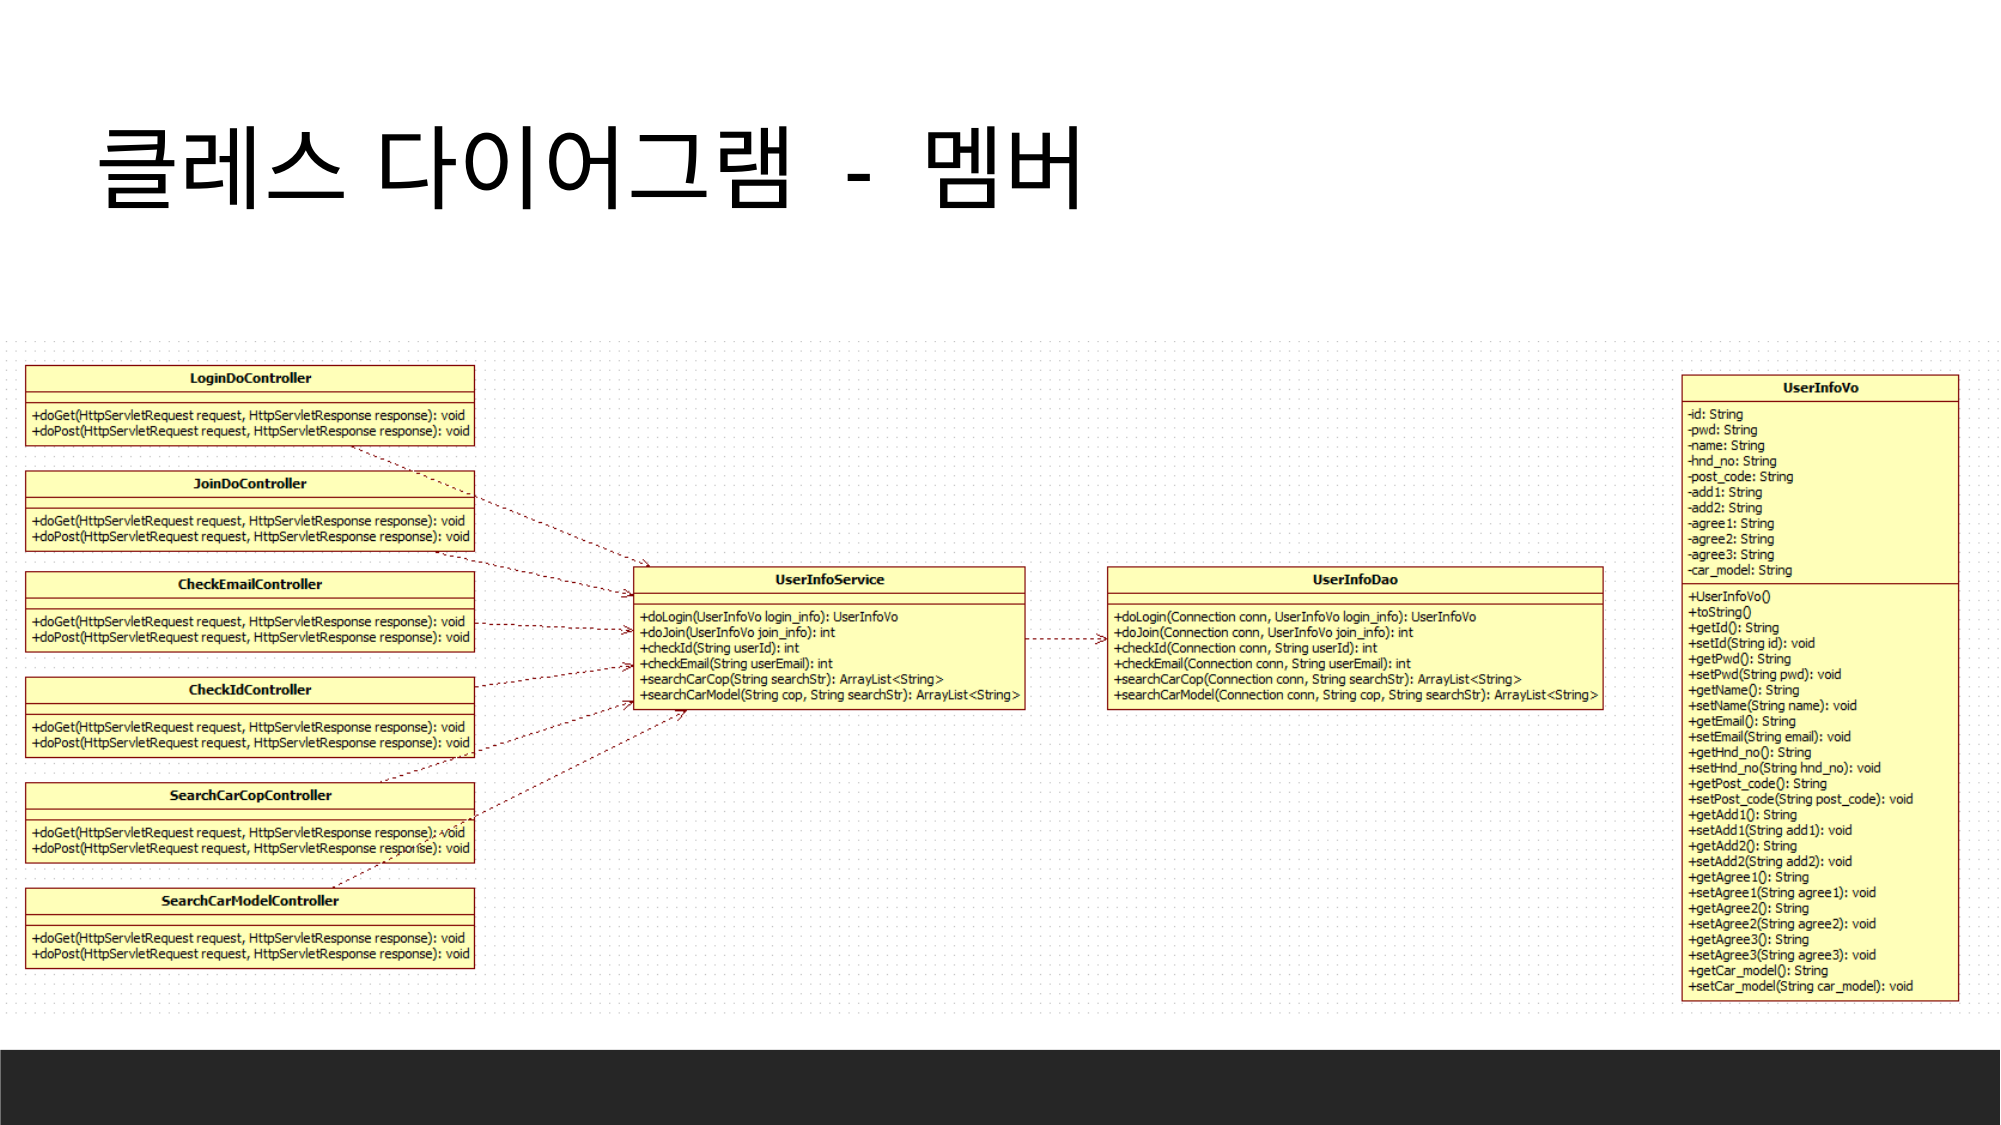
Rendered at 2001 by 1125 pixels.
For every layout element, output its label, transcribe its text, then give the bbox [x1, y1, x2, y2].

picture [0, 341, 2000, 1023]
text_box 클레스 다이어그램 - 멤버 [80, 103, 1156, 228]
